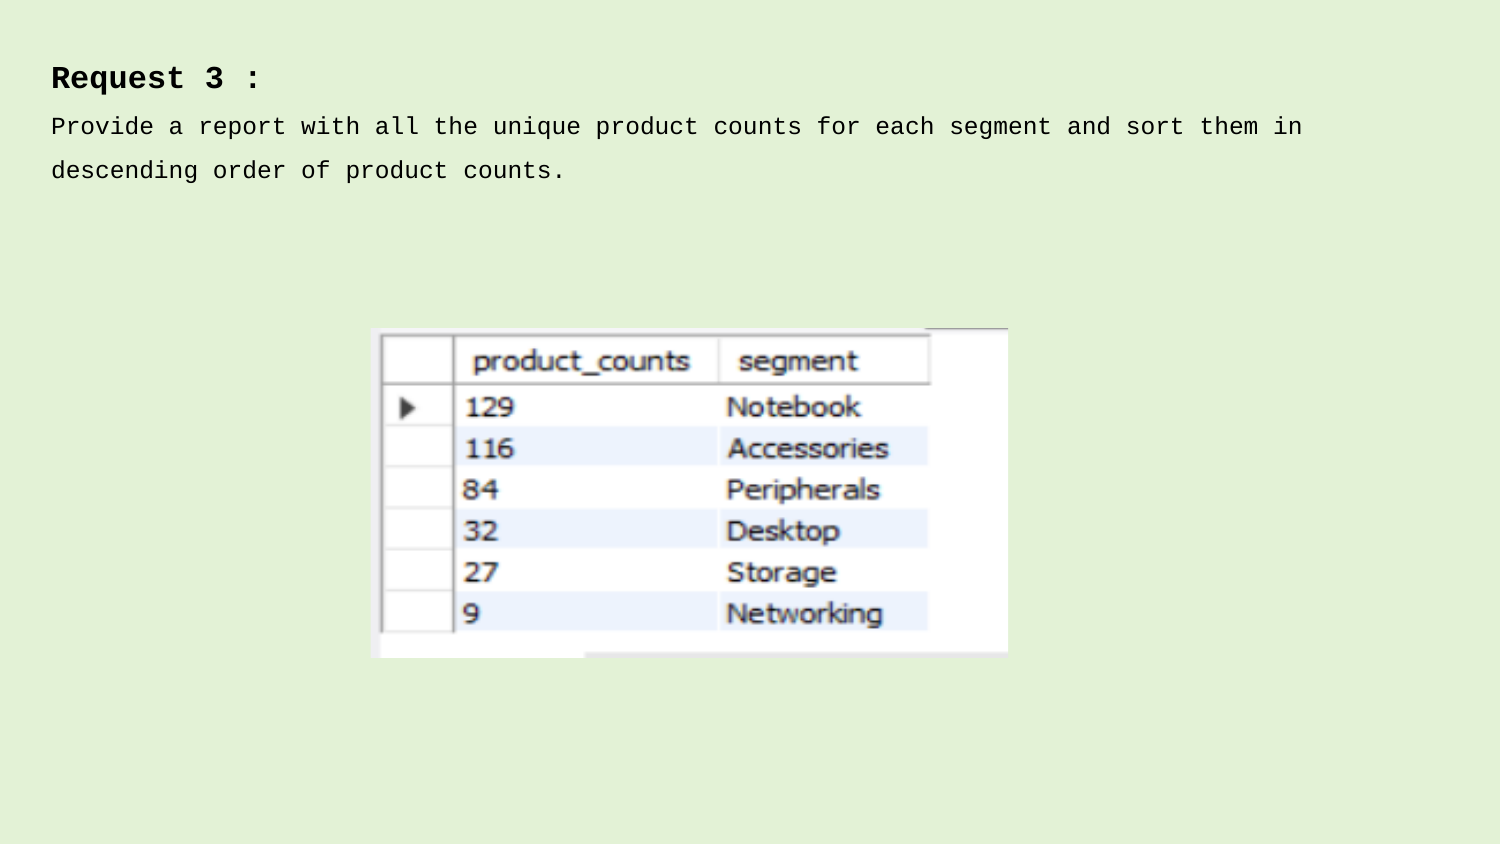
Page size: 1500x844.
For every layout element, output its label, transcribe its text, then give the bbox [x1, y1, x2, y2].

title Request 3 : Provide a report with all the unique product counts for each segment and sort them in descending order of product counts. [36, 22, 1434, 201]
picture [370, 328, 1009, 658]
